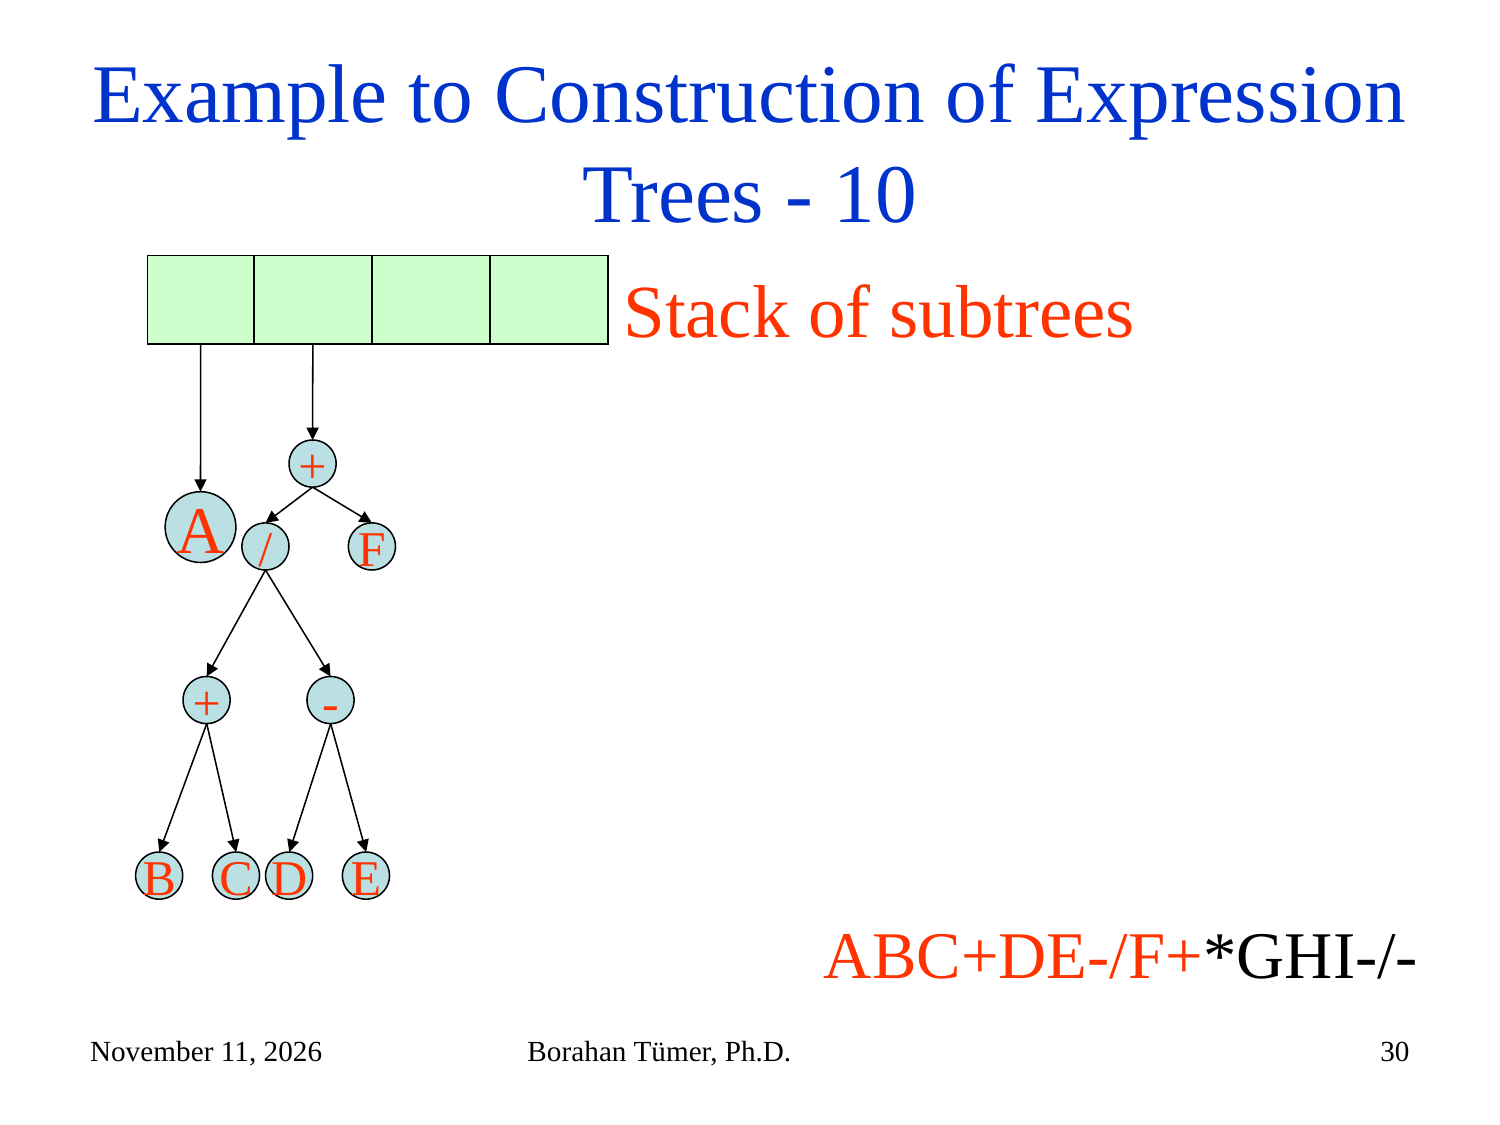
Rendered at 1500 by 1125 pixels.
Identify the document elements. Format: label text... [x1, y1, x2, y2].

footer Borahan Tümer, Ph.D. [512, 1024, 988, 1103]
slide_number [75, 1024, 425, 1103]
text_box A [165, 491, 236, 522]
title Example to Construction of Expression Trees - 10 [75, 45, 1425, 233]
text_box ABC+DE-/F+*GHI-/- [809, 904, 1436, 1000]
text_box Stack of subtrees [608, 255, 1151, 361]
text_box + [289, 440, 337, 487]
slide_number 30 [1074, 1024, 1425, 1103]
text_box [371, 255, 490, 344]
text_box F [390, 531, 396, 562]
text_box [135, 522, 390, 900]
text_box [147, 255, 253, 344]
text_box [312, 487, 373, 523]
text_box [253, 255, 371, 344]
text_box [265, 487, 312, 523]
text_box [490, 255, 608, 344]
